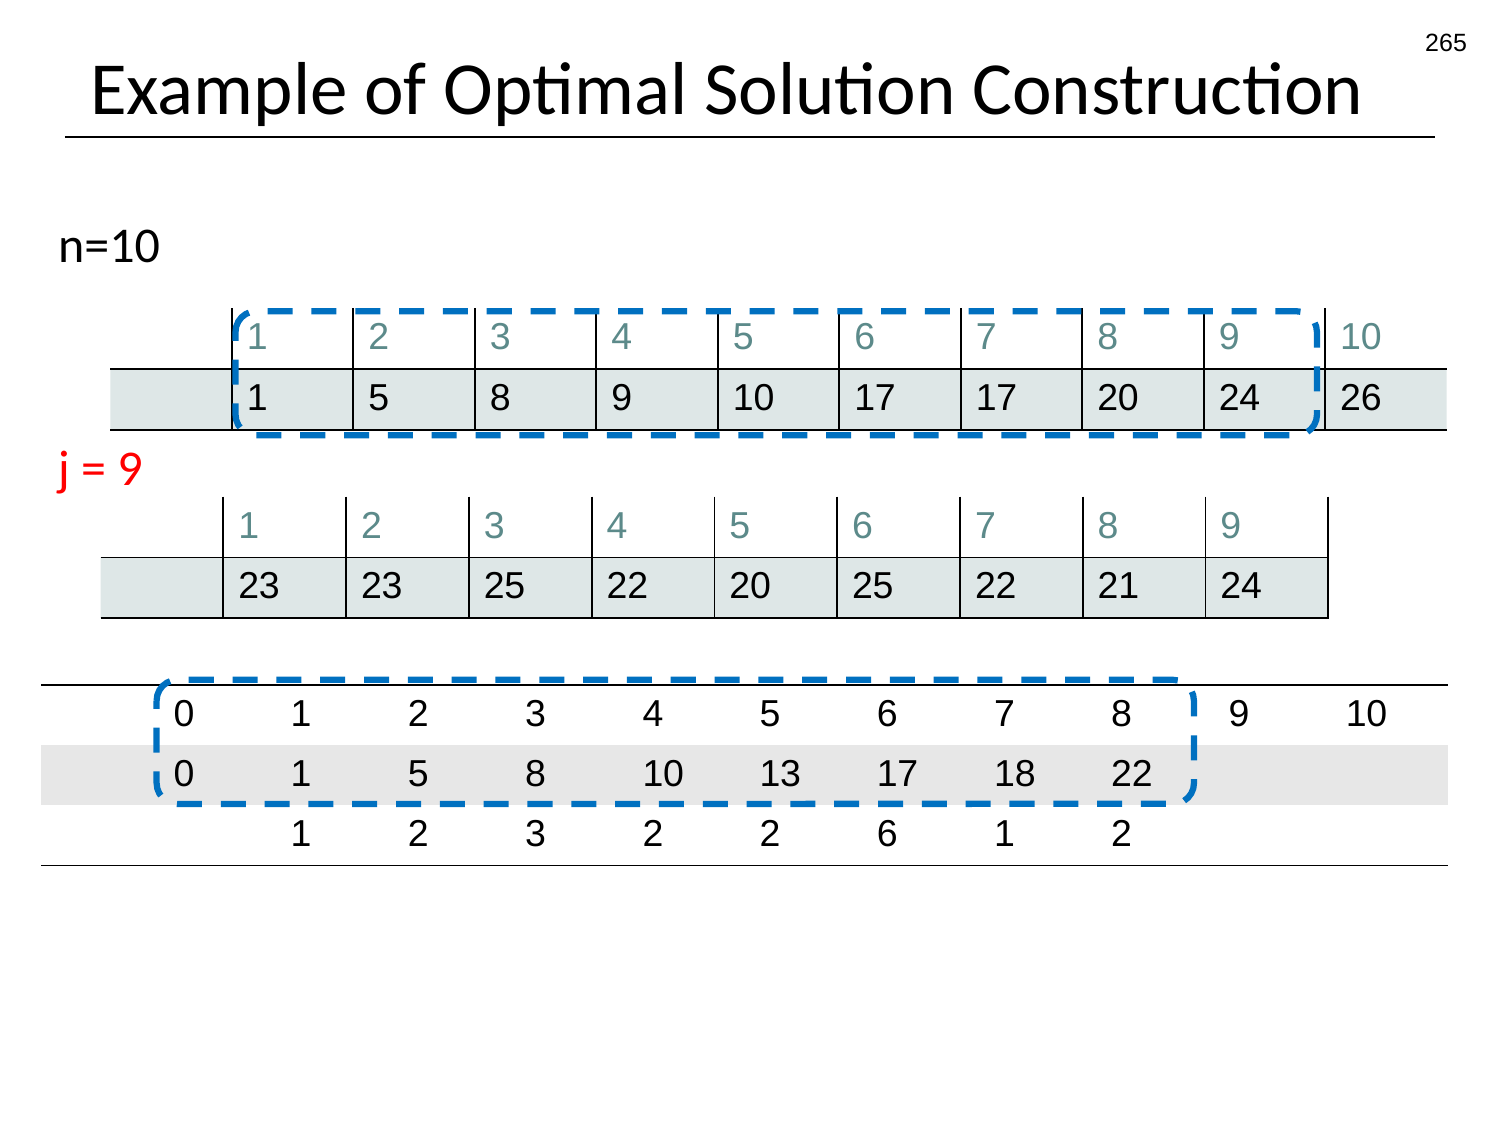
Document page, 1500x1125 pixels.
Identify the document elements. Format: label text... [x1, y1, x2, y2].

text_box n=10 [43, 205, 175, 280]
text_box [235, 311, 1317, 436]
slide_number 265 [1131, 18, 1483, 62]
title Example of Optimal Solution Construction [75, 20, 1425, 138]
text_box j = 9 [43, 427, 158, 503]
text_box [156, 679, 1194, 804]
